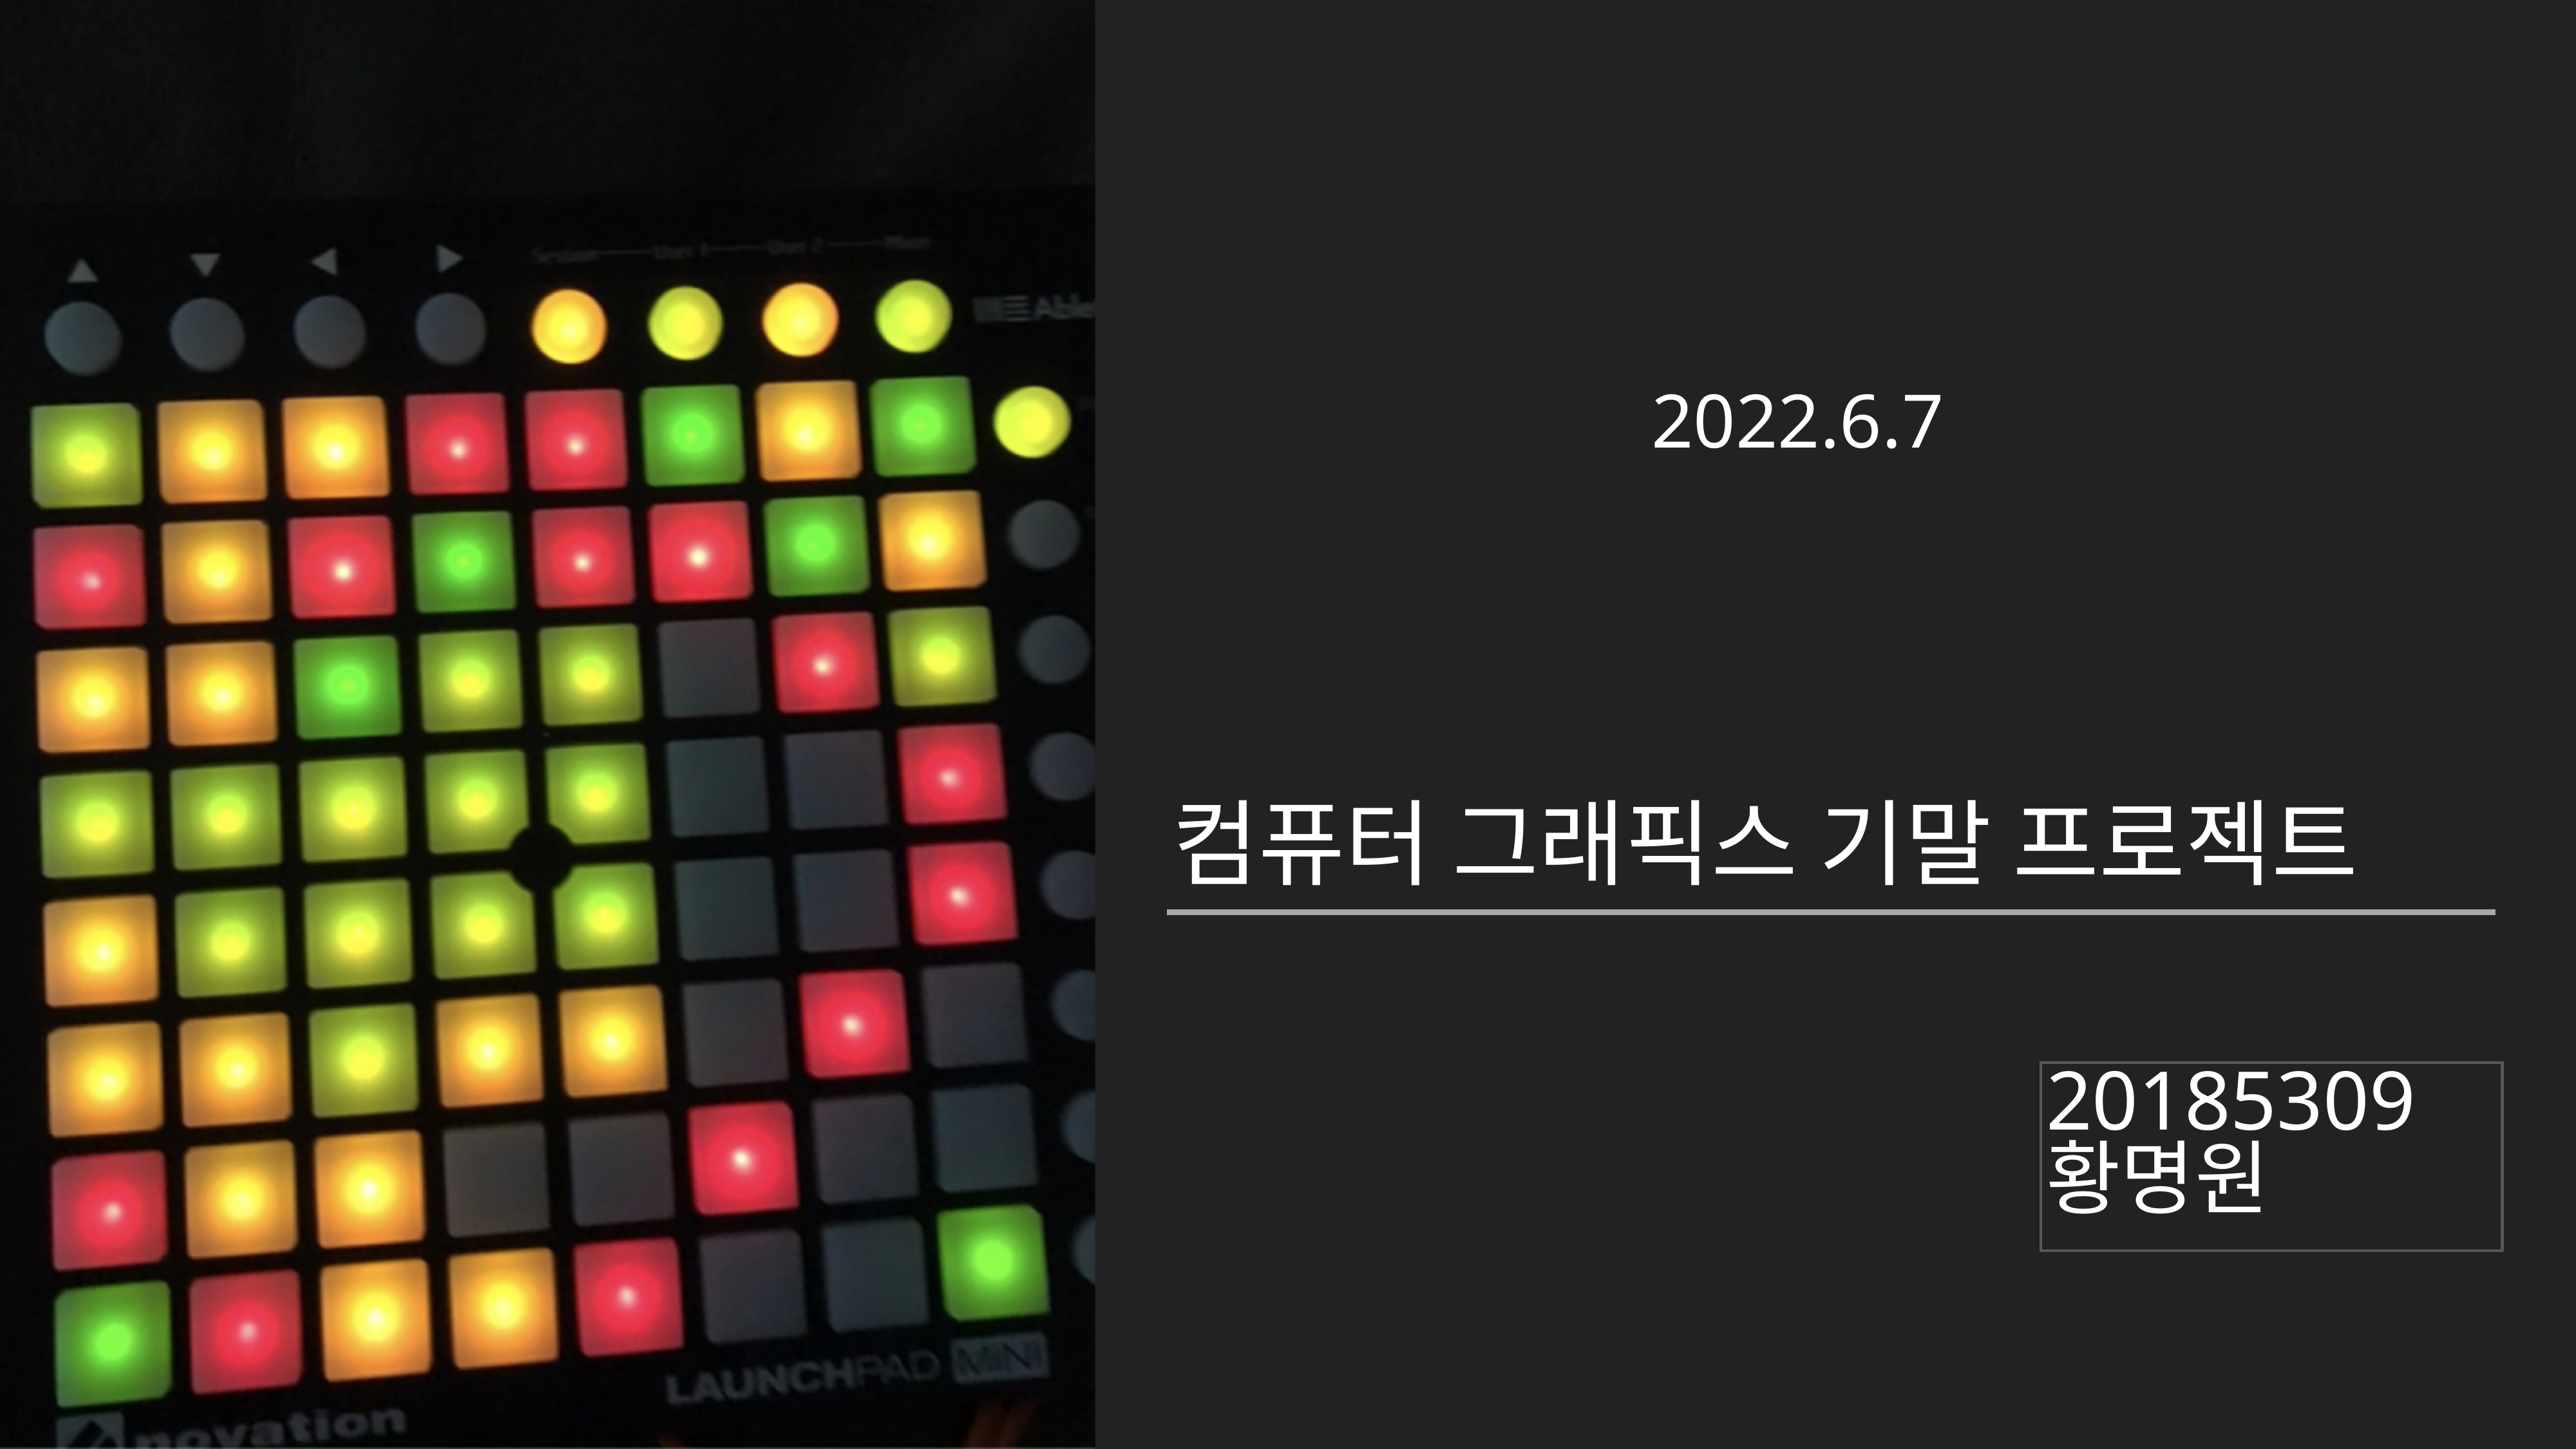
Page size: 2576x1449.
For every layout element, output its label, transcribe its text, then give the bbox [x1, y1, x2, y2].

text_box 2022.6.7 [1645, 368, 2017, 468]
picture [0, 0, 1095, 1449]
title 20185309 황명원 [2040, 1062, 2503, 1251]
list 컴퓨터 그래픽스 기말 프로젝트 [1166, 632, 2496, 902]
